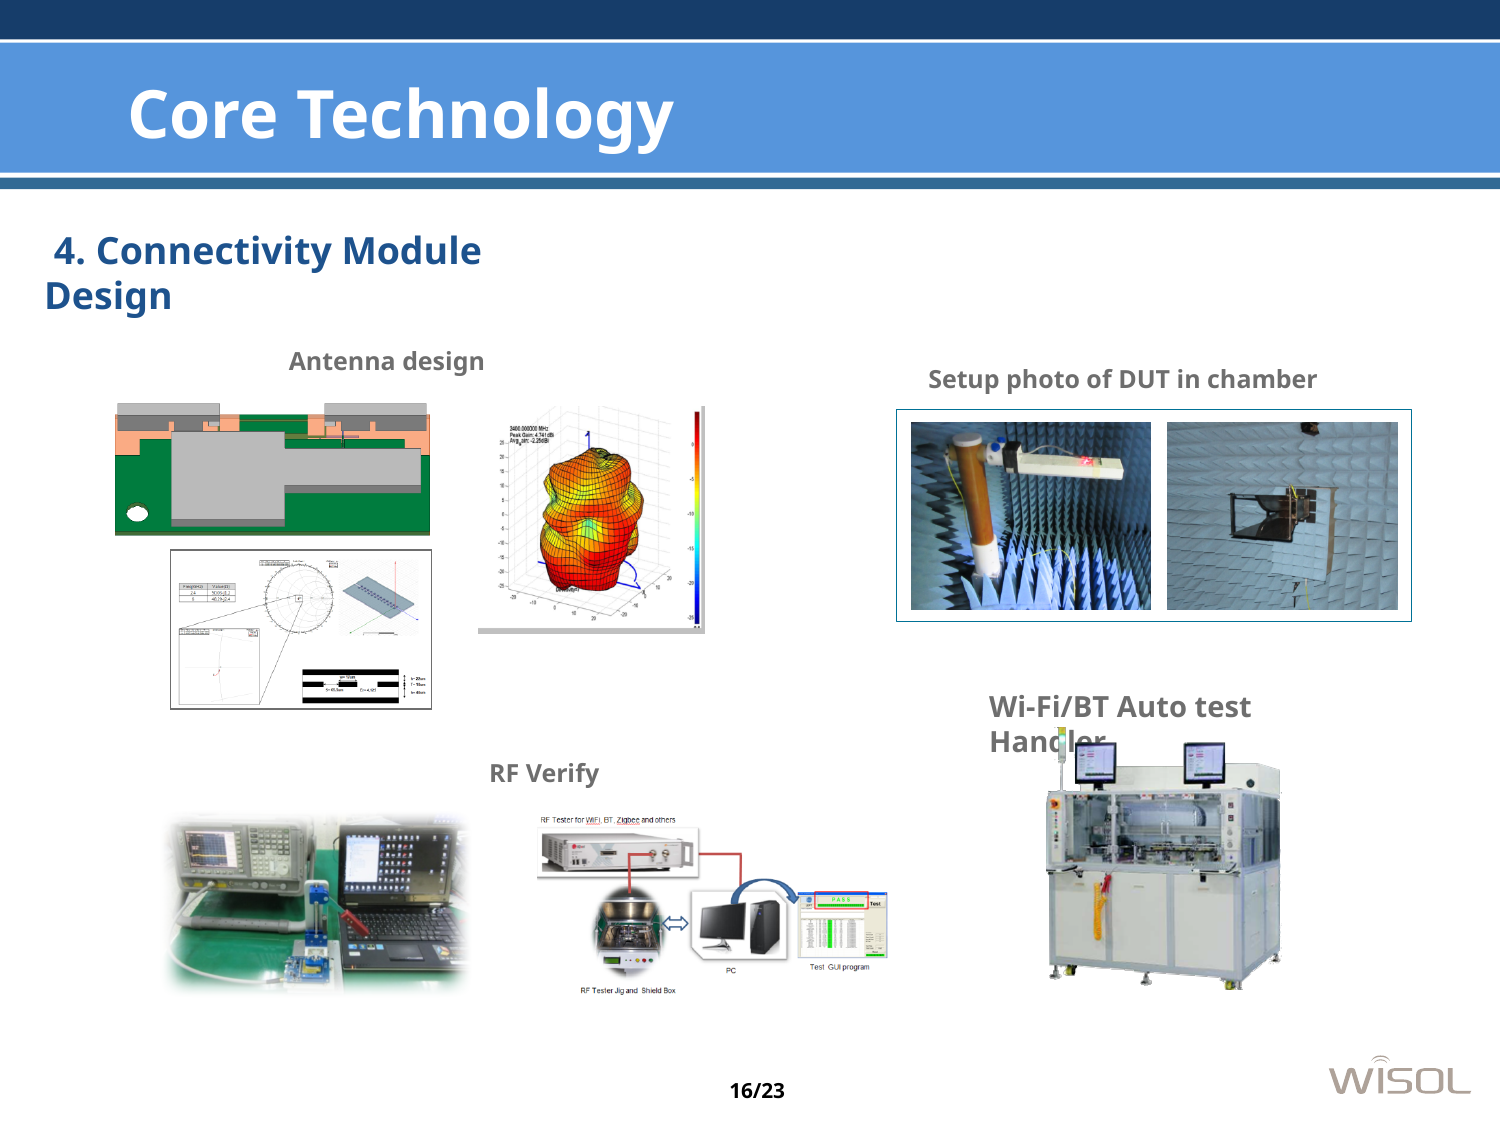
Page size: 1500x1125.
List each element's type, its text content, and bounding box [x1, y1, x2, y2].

picture [159, 809, 473, 999]
text_box Wi-Fi/BT Auto test Handler [974, 680, 1365, 766]
text_box [894, 407, 1413, 624]
text_box Core Technology [112, 54, 1446, 169]
text_box Setup photo of DUT in chamber [913, 355, 1334, 401]
picture [111, 396, 432, 540]
picture [170, 550, 432, 709]
picture [911, 422, 1151, 611]
text_box RF Verify [464, 737, 615, 797]
picture [478, 406, 705, 634]
text_box 4. Connectivity Module Design [29, 219, 620, 325]
picture [537, 809, 888, 1000]
picture [1045, 727, 1282, 990]
picture [1167, 422, 1398, 611]
text_box Antenna design [267, 338, 507, 383]
text_box 16/23 [714, 1070, 821, 1111]
